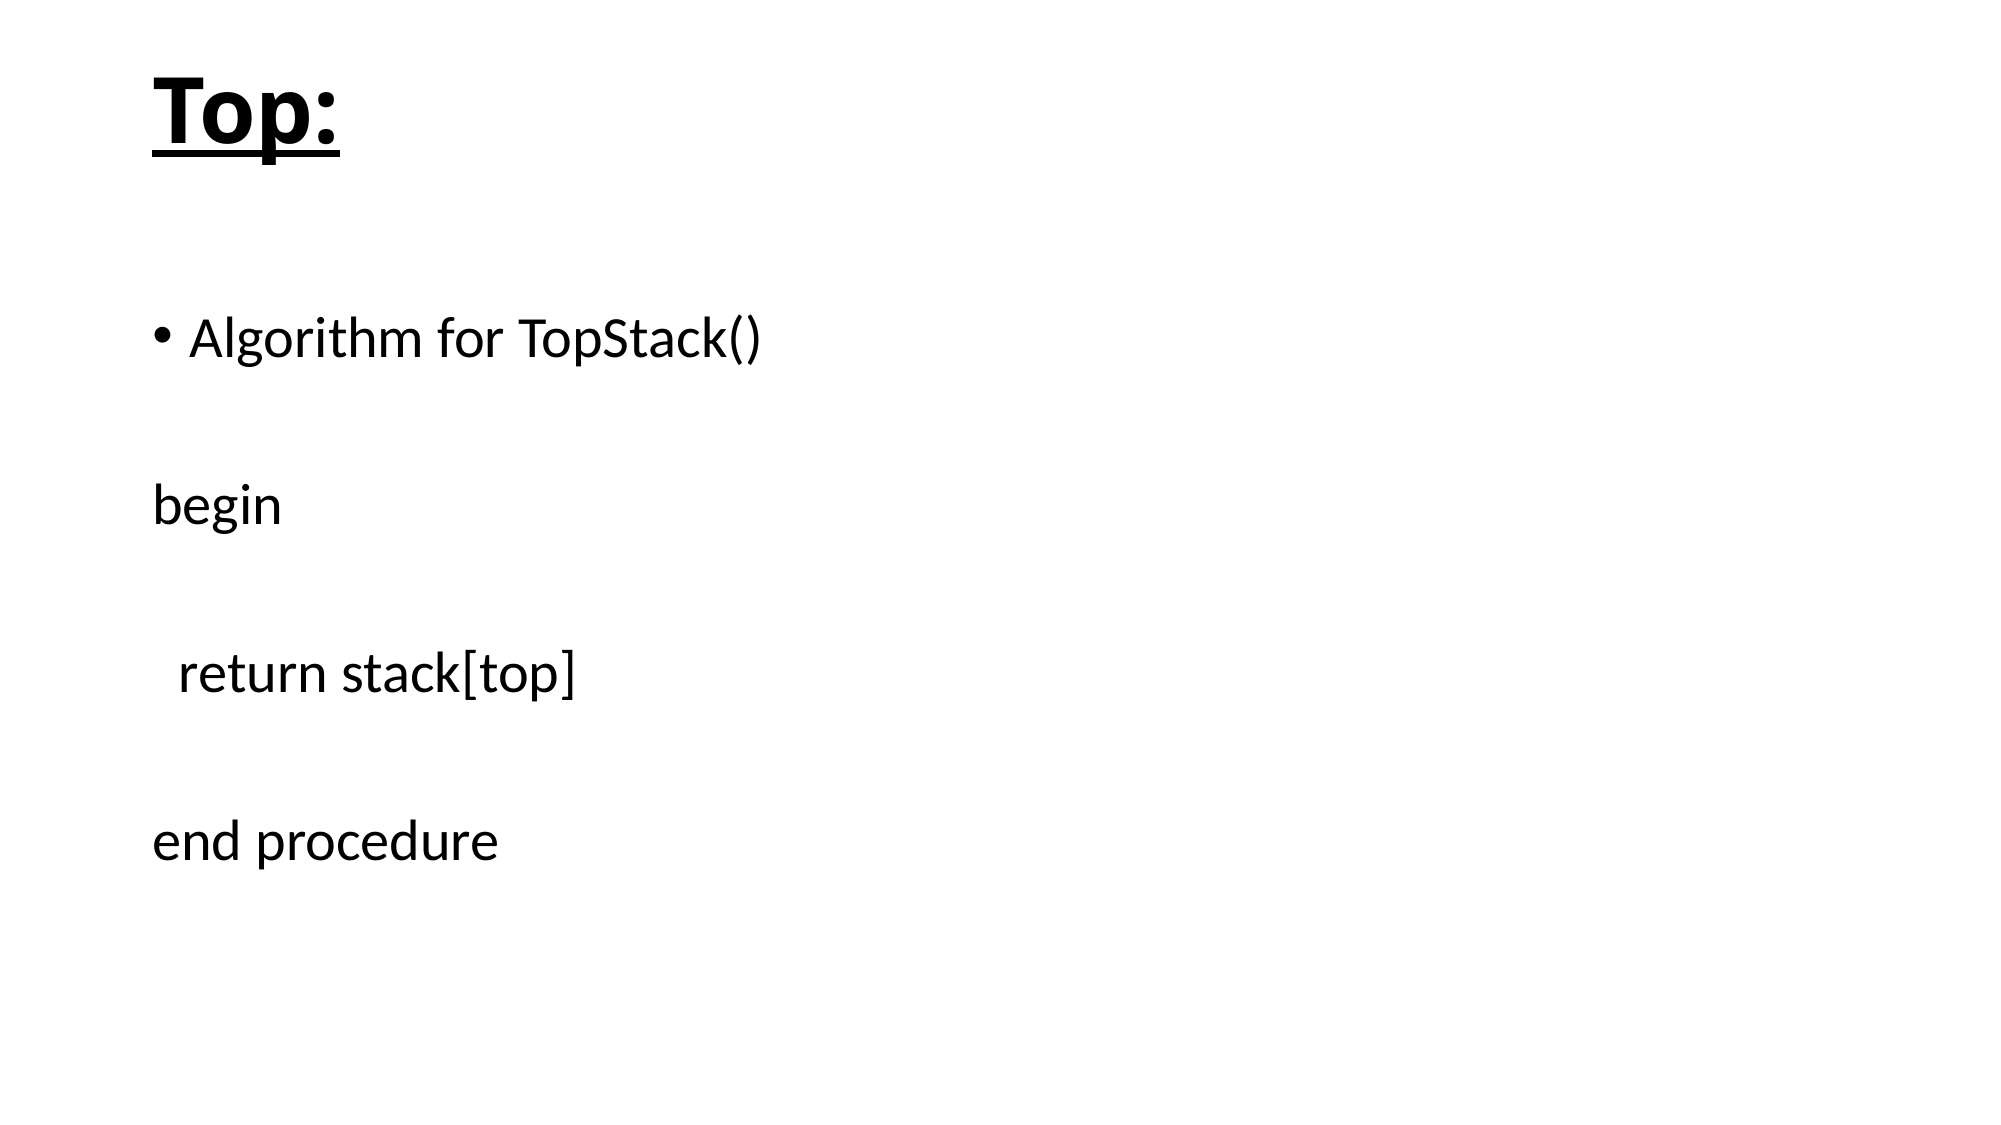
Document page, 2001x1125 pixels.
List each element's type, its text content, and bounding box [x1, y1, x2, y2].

title Top: [137, 59, 1863, 278]
list Algorithm for TopStack() begin return stack[top] end procedure [137, 299, 1863, 1014]
